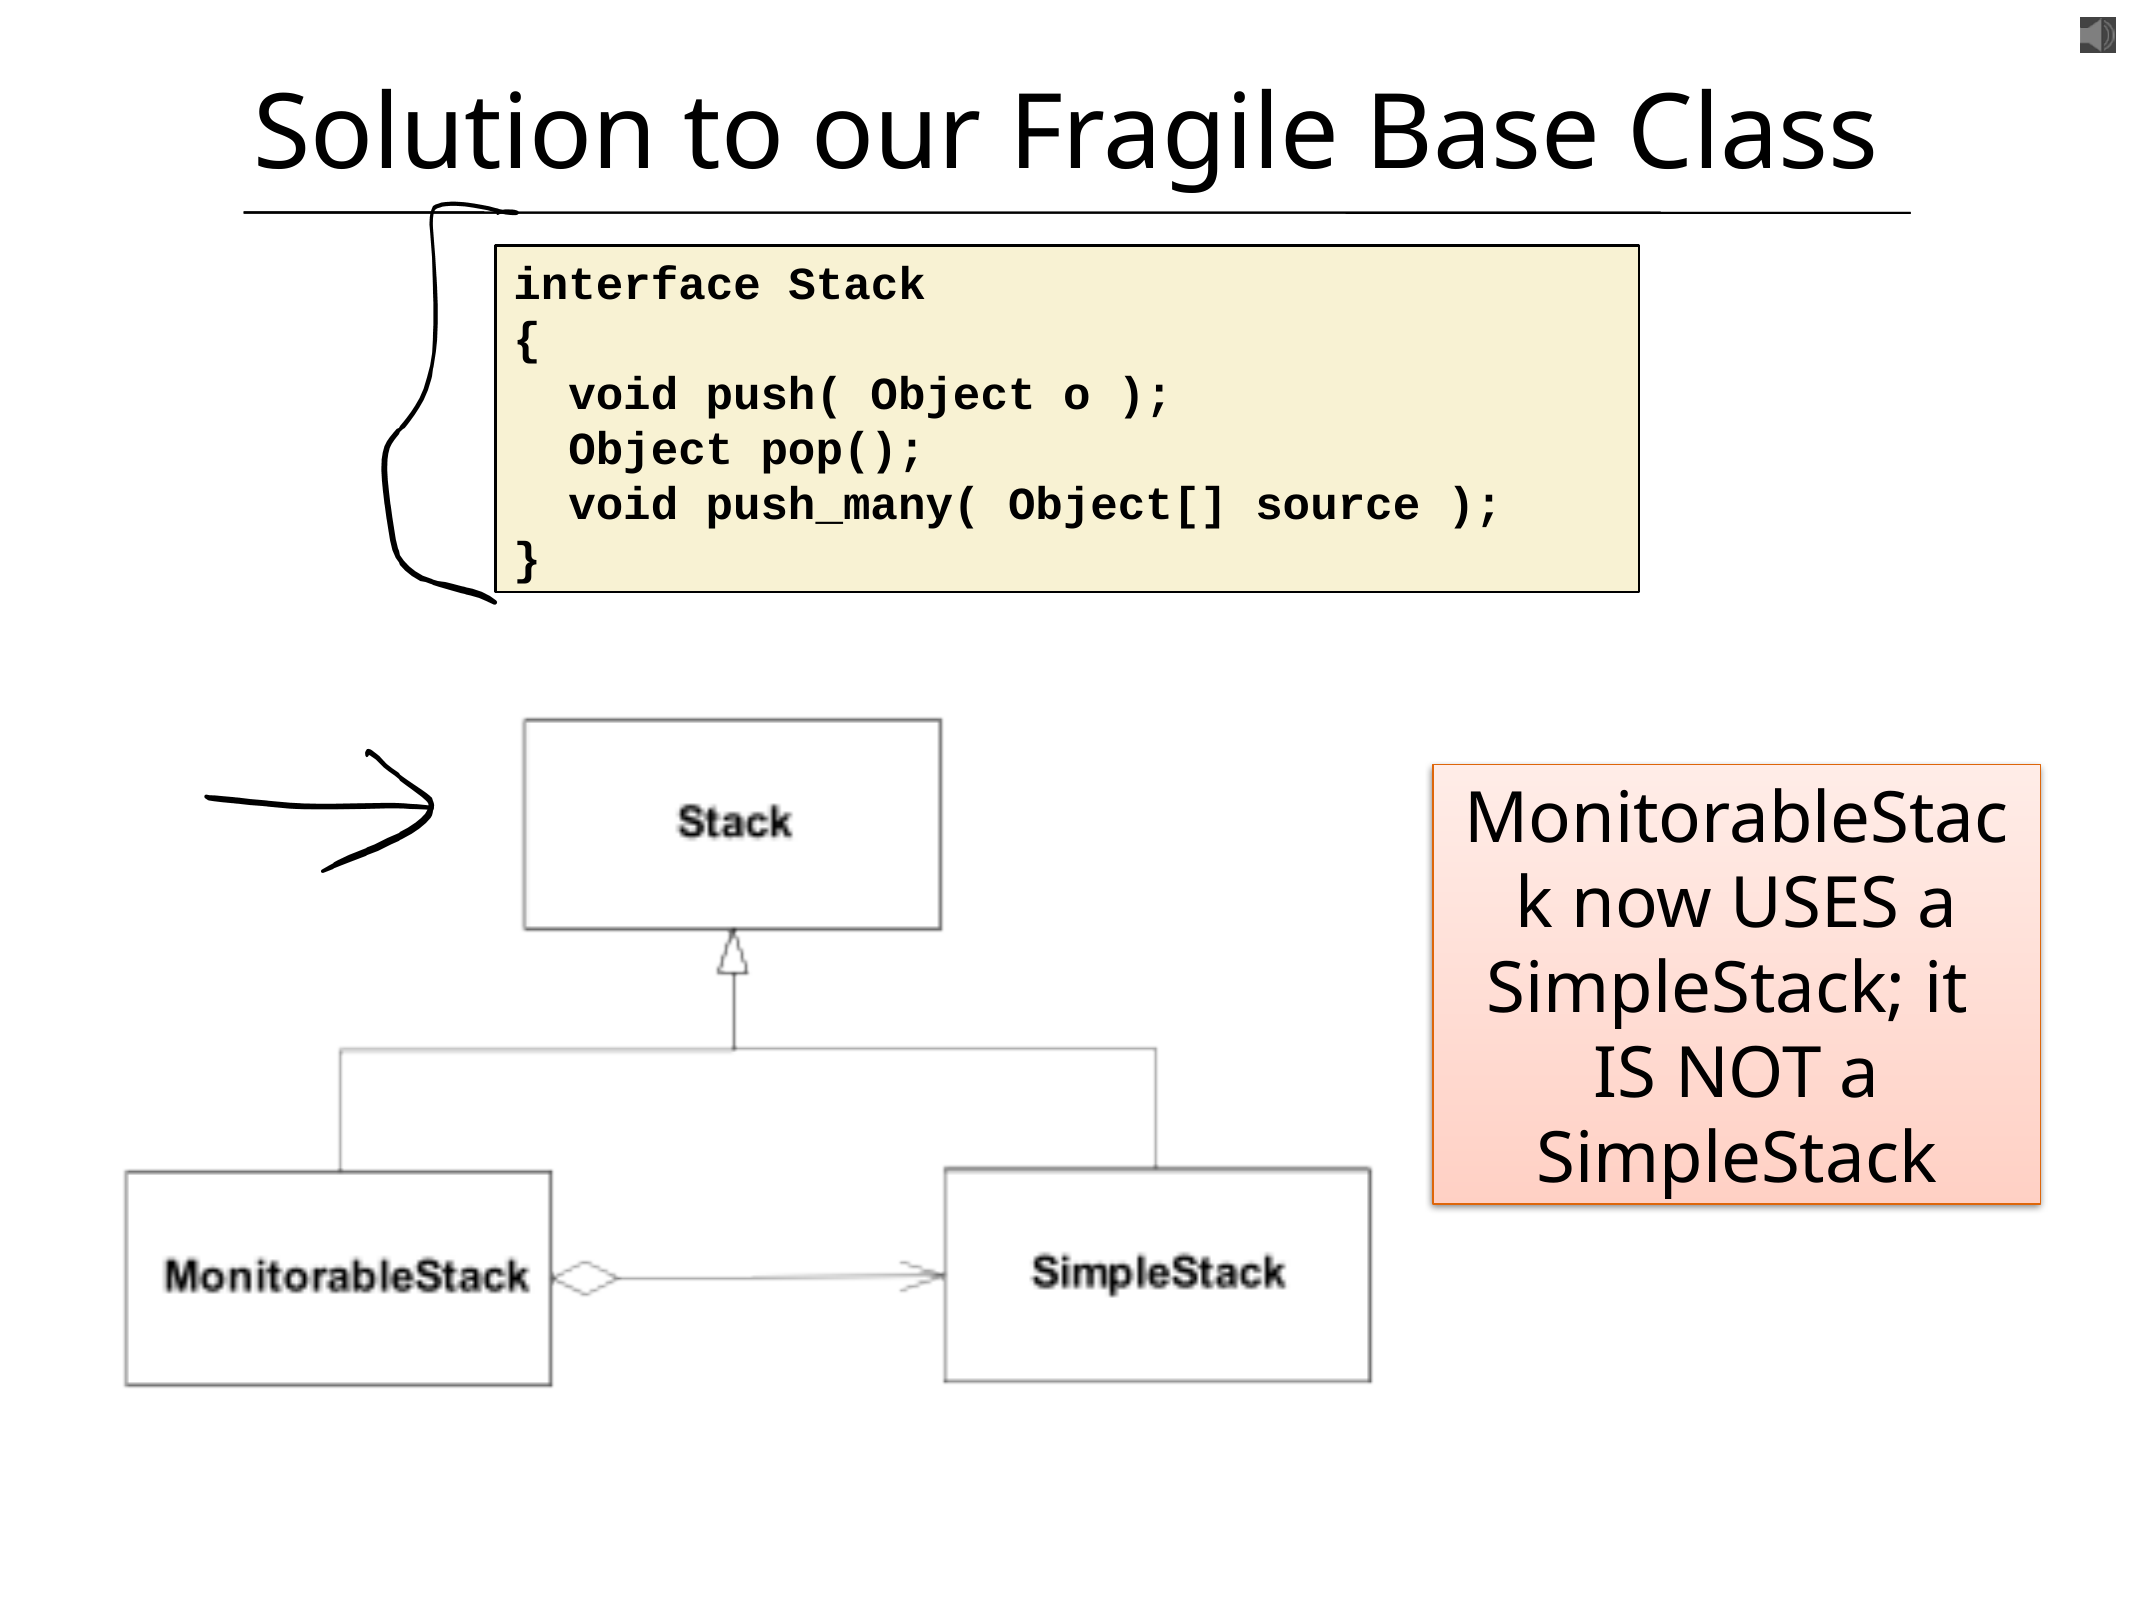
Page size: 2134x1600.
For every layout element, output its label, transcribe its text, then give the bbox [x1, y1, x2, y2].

text_box MonitorableStack now USES a SimpleStack; it IS NOT a SimpleStack [1432, 764, 2041, 1205]
title Solution to our Fragile Base Class [105, 0, 2028, 255]
text_box interface Stack { void push( Object o ); Object pop(); void push_many( Object[] source ); } [532, 245, 1640, 592]
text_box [2078, 16, 2117, 55]
picture [121, 200, 1379, 1394]
